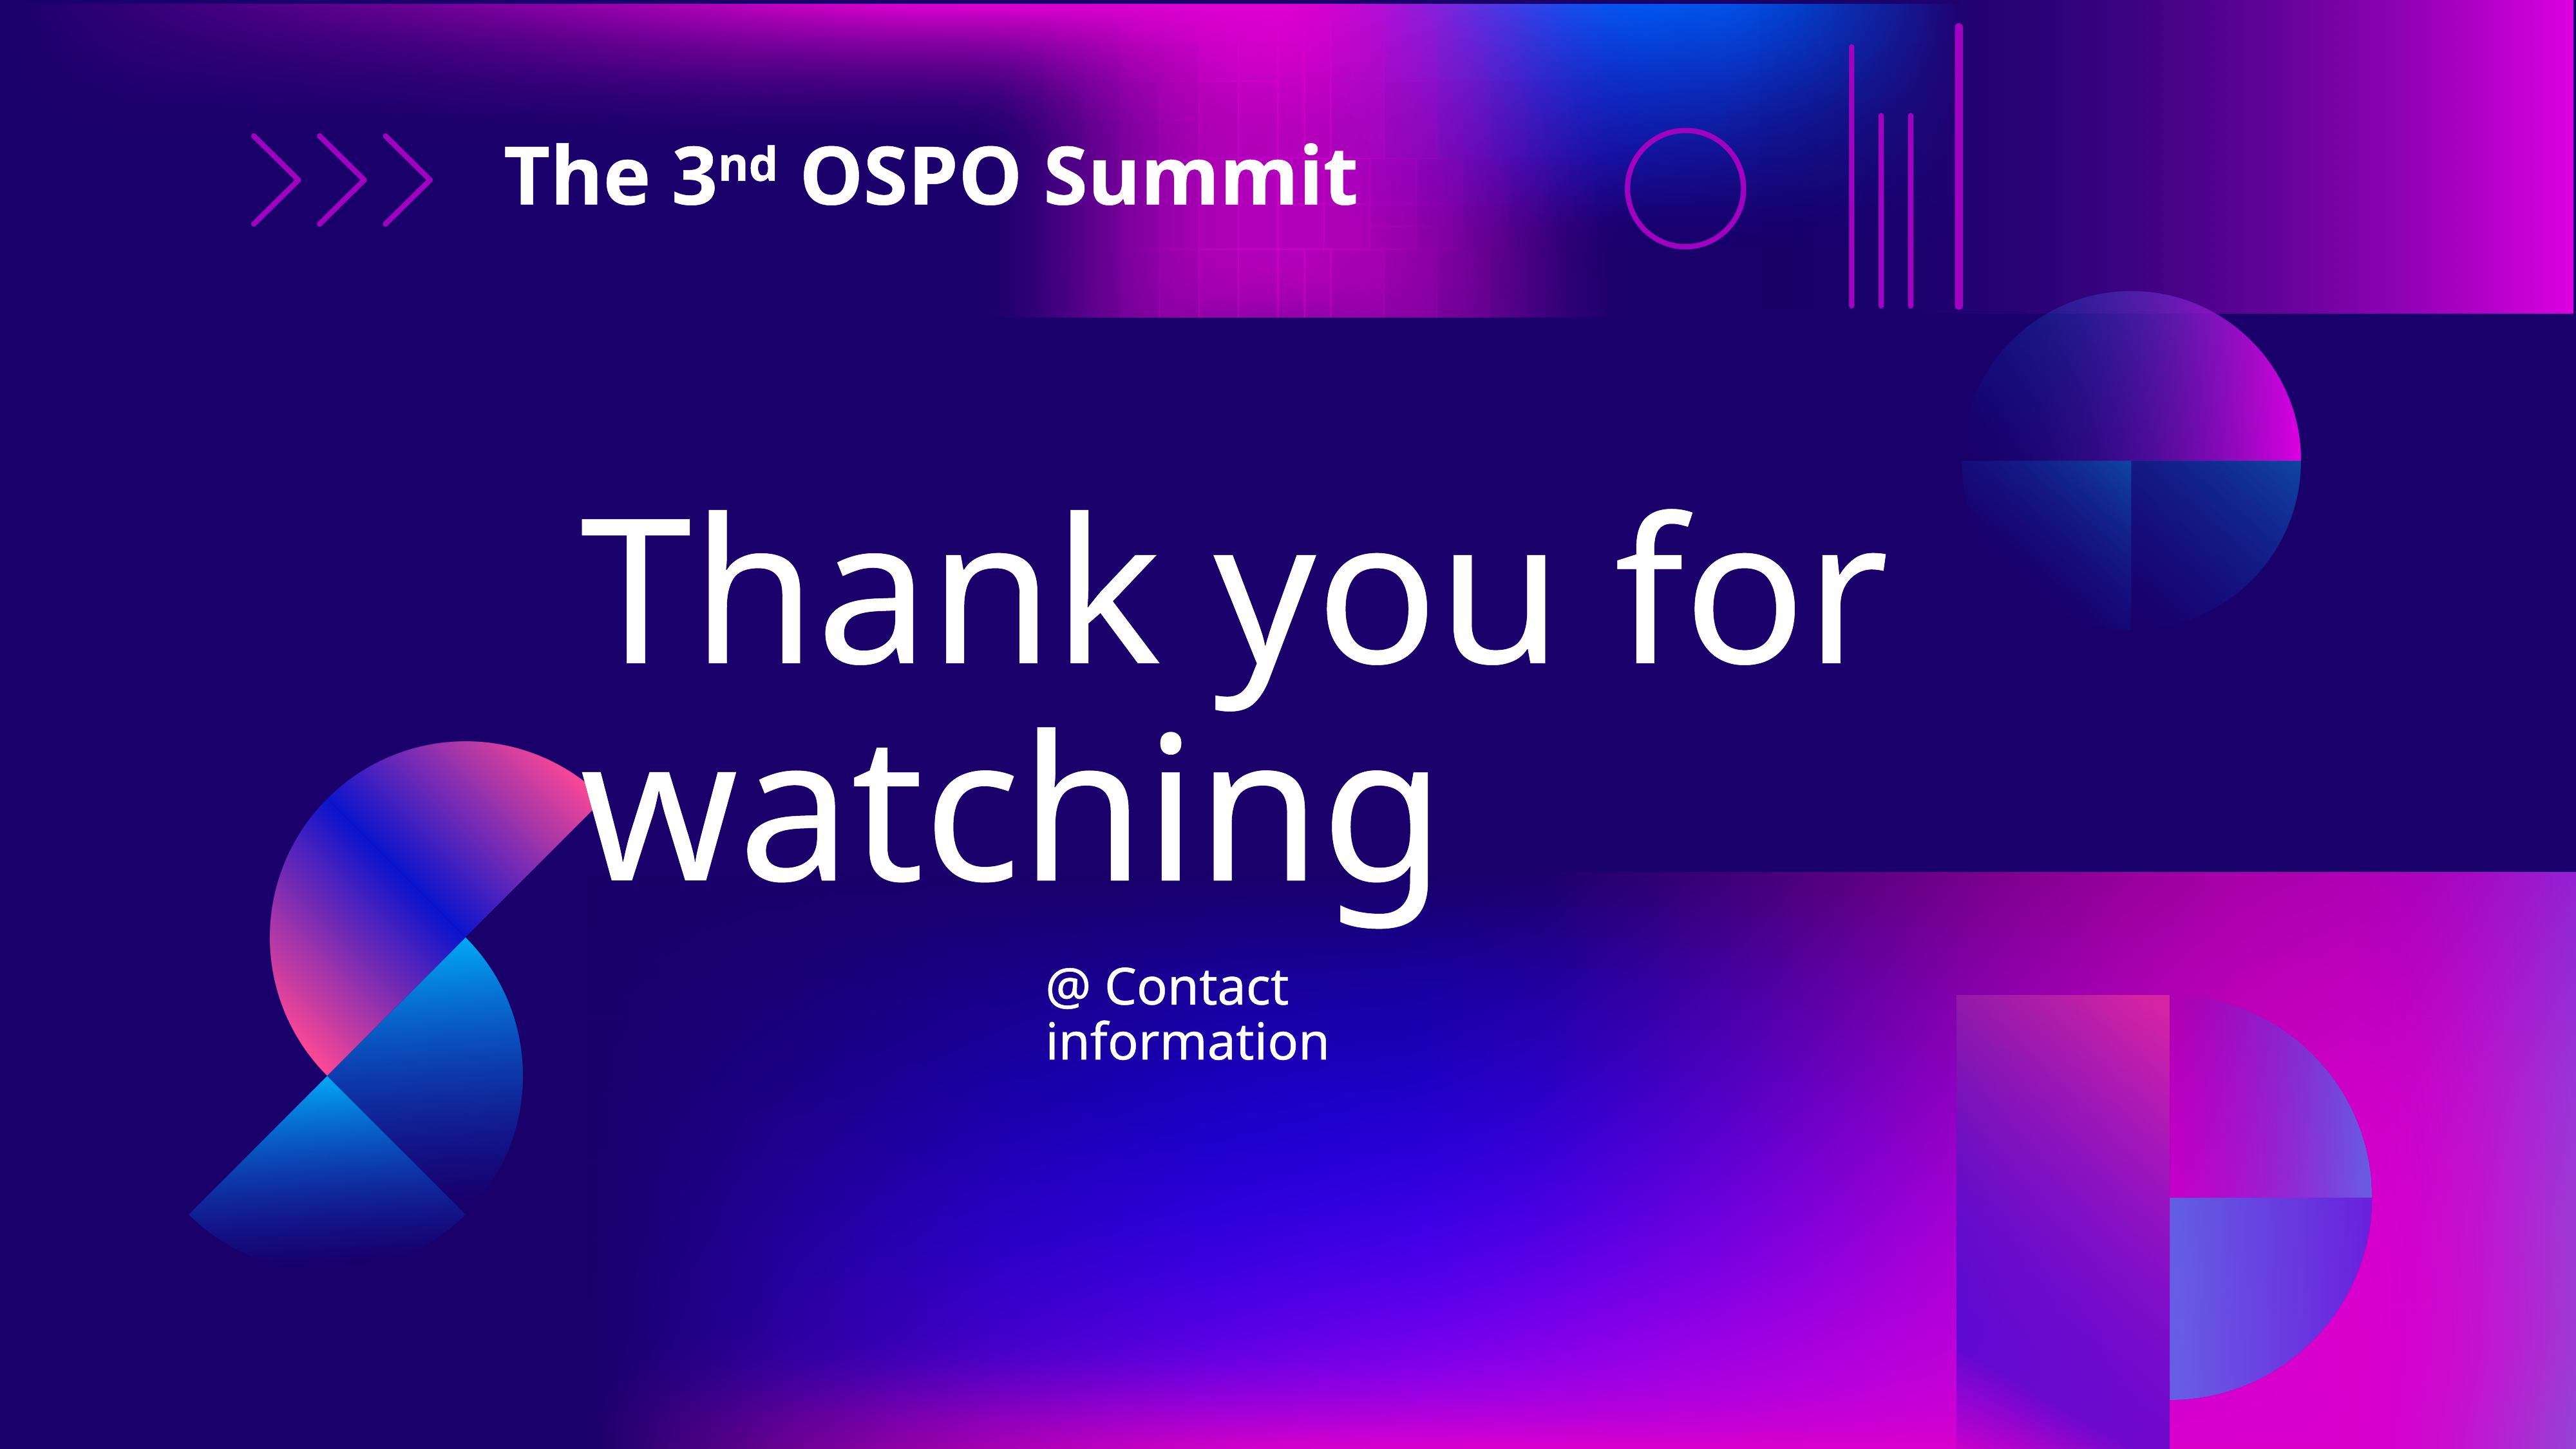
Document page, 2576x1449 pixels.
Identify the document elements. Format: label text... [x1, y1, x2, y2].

list Thank you for watching [574, 393, 2126, 930]
list @ Contact information [1039, 995, 1574, 1077]
picture [0, 0, 2576, 1449]
